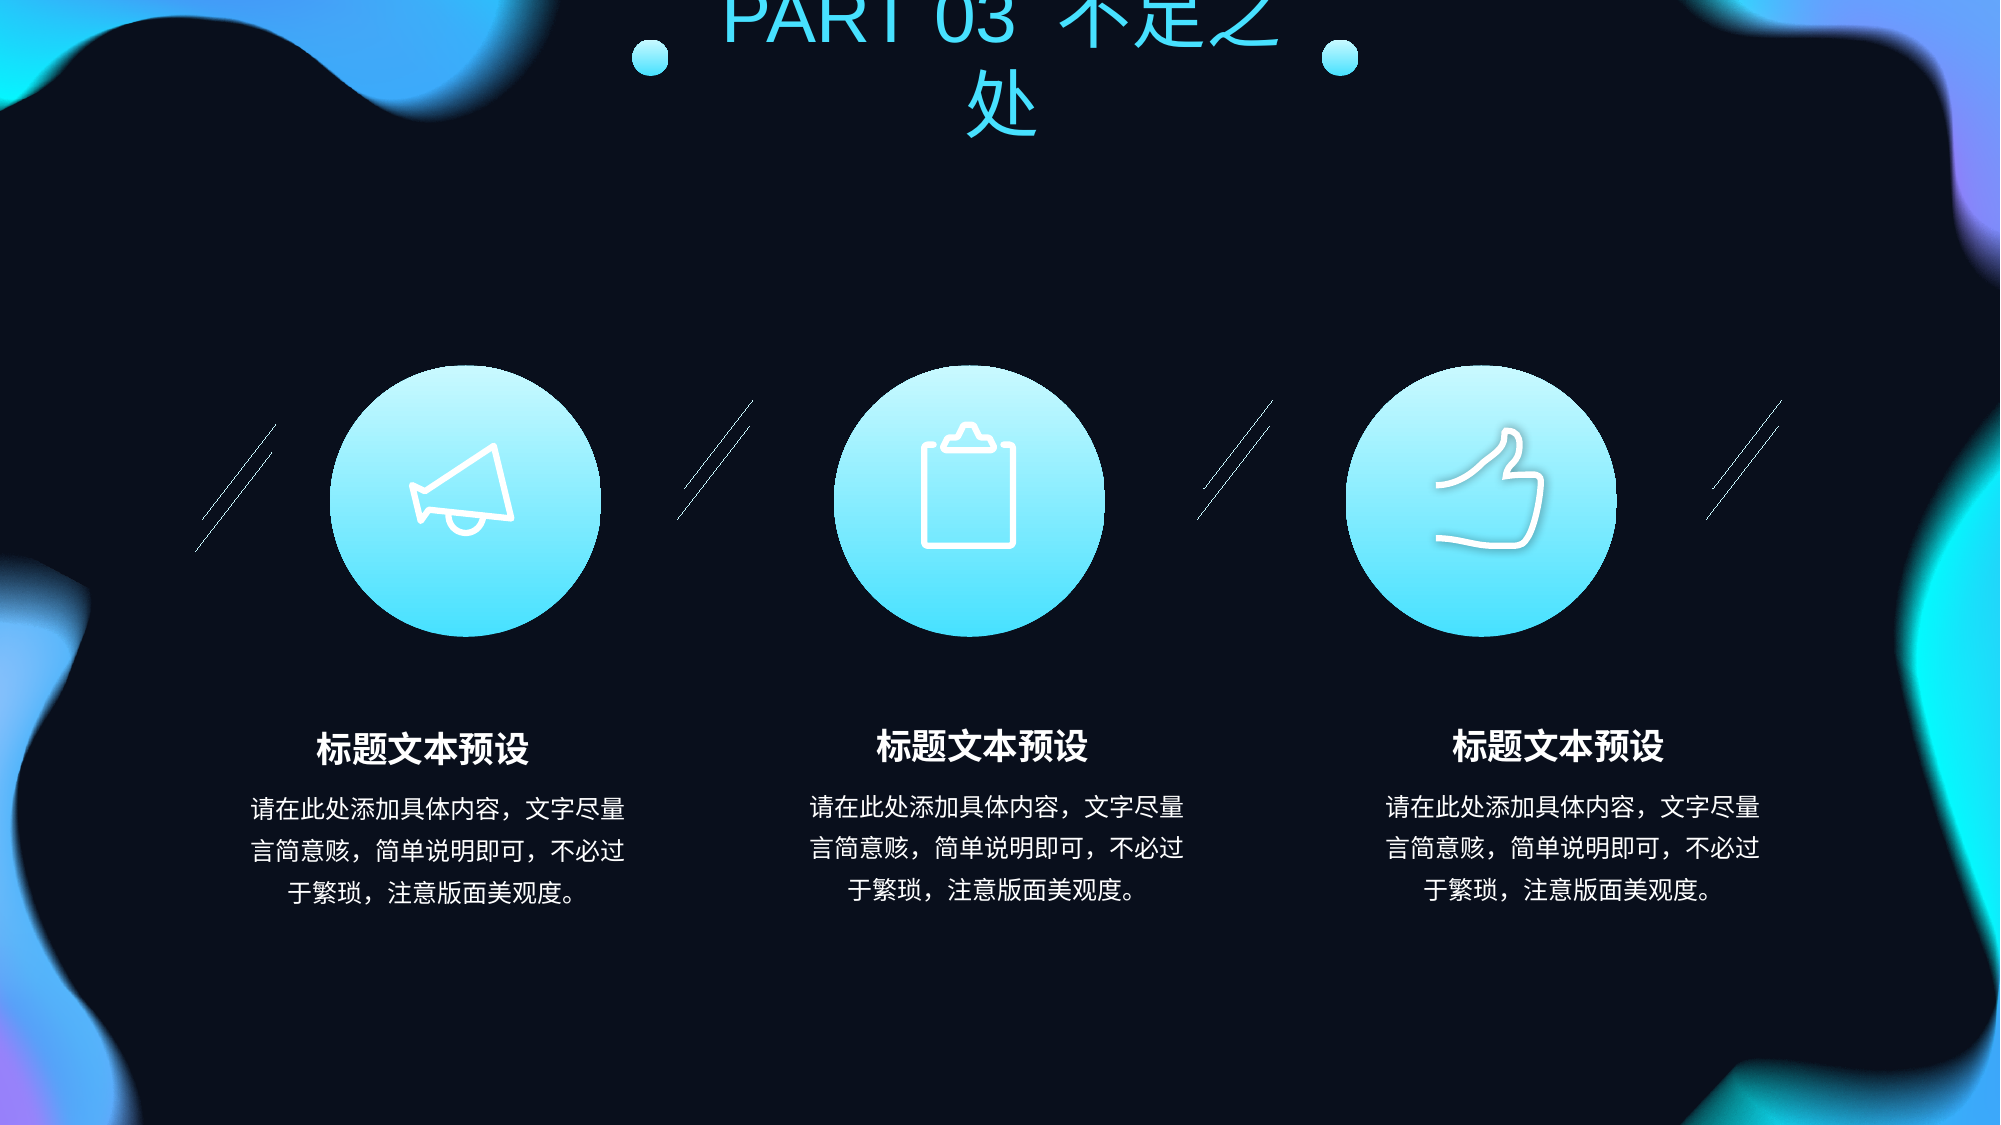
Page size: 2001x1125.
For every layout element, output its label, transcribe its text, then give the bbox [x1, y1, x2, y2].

text_box [0, 0, 1664, 1125]
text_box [632, 4, 1359, 111]
text_box 请在此处添加具体内容，文字尽量言简意赅，简单说明即可，不必过于繁琐，注意版面美观度。 [269, 774, 646, 867]
text_box 标题文本预设 [861, 717, 1222, 775]
text_box 标题文本预设 [302, 719, 663, 778]
text_box [329, 364, 602, 638]
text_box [677, 400, 753, 519]
text_box 标题文本预设 [1437, 717, 1550, 775]
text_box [1706, 400, 1782, 519]
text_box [1197, 400, 1273, 519]
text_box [416, 454, 506, 545]
picture [0, 542, 354, 1125]
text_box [195, 424, 276, 552]
picture [0, 0, 618, 242]
text_box [833, 364, 1106, 638]
text_box 请在此处添加具体内容，文字尽量言简意赅，简单说明即可，不必过于繁琐，注意版面美观度。 [1365, 771, 1550, 864]
text_box [1435, 430, 1541, 546]
text_box [1345, 364, 1550, 638]
picture [1434, 0, 2000, 1125]
text_box 请在此处添加具体内容，文字尽量言简意赅，简单说明即可，不必过于繁琐，注意版面美观度。 [789, 771, 1206, 864]
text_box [924, 424, 1013, 546]
